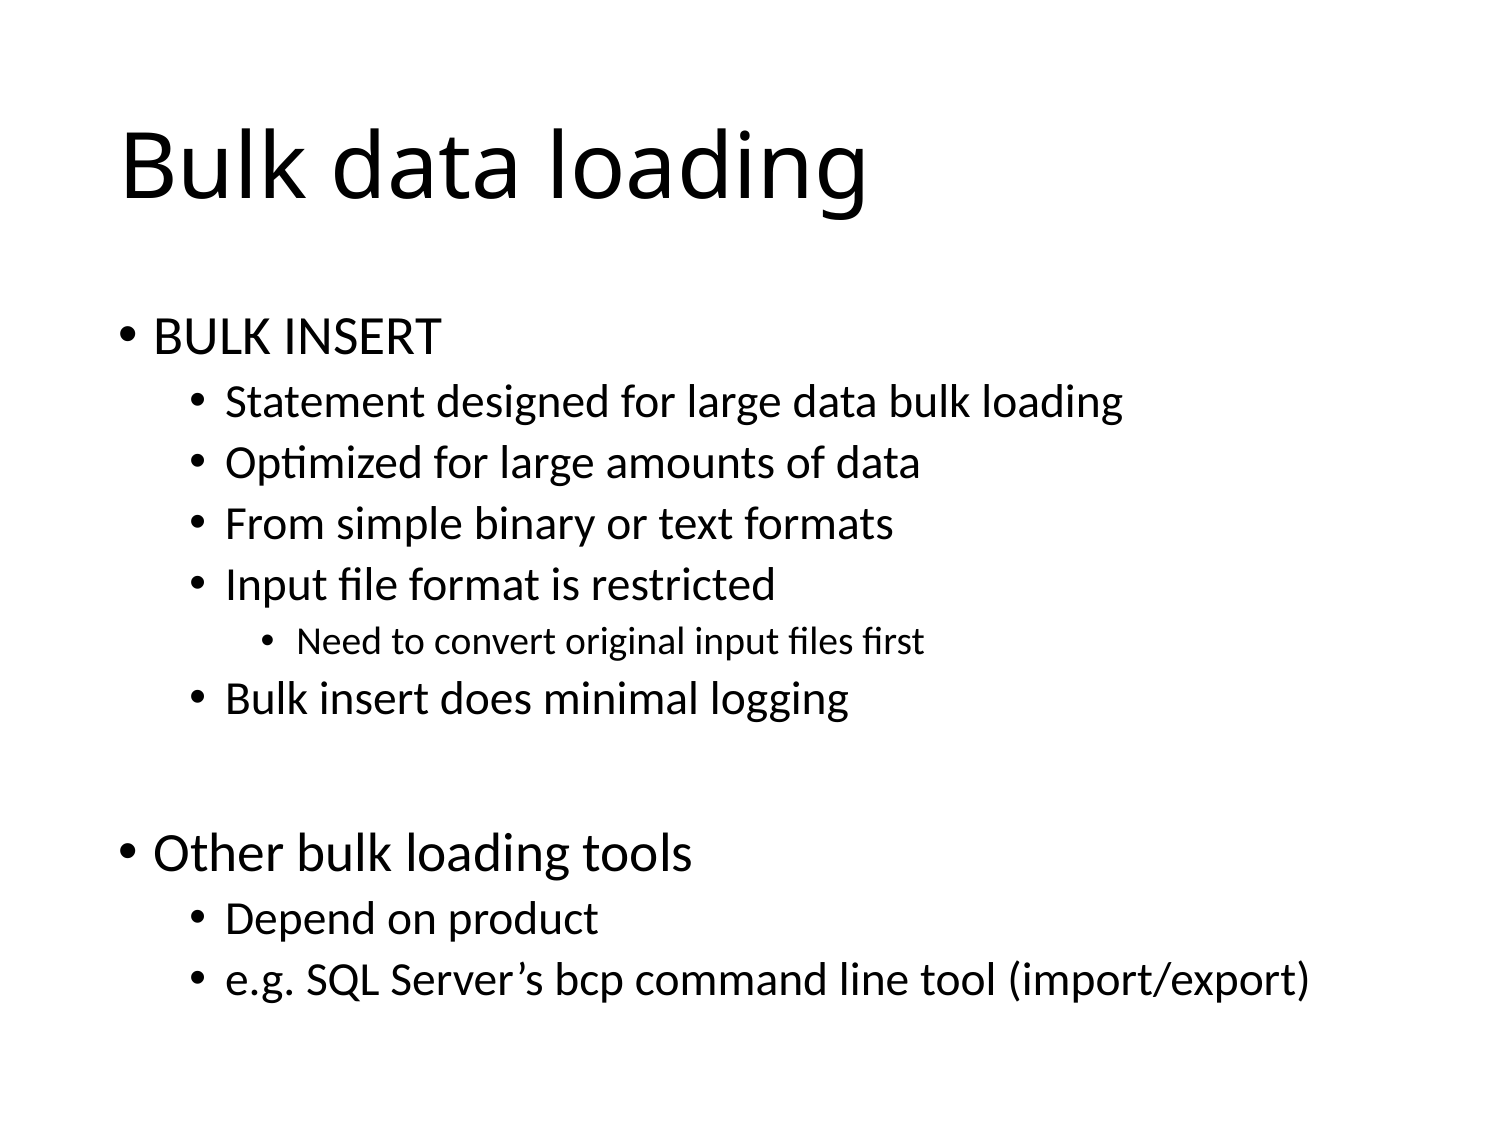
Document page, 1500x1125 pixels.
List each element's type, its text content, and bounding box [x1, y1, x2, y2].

title Bulk data loading [103, 59, 1397, 278]
list BULK INSERT Statement designed for large data bulk loading Optimized for large amounts of data From simple binary or text formats Input file format is restricted Need to convert original input files first Bulk insert does minimal logging Other bulk loading tools Depend on product e.g. SQL Server’s bcp command line tool (import/export) [103, 299, 1397, 1014]
